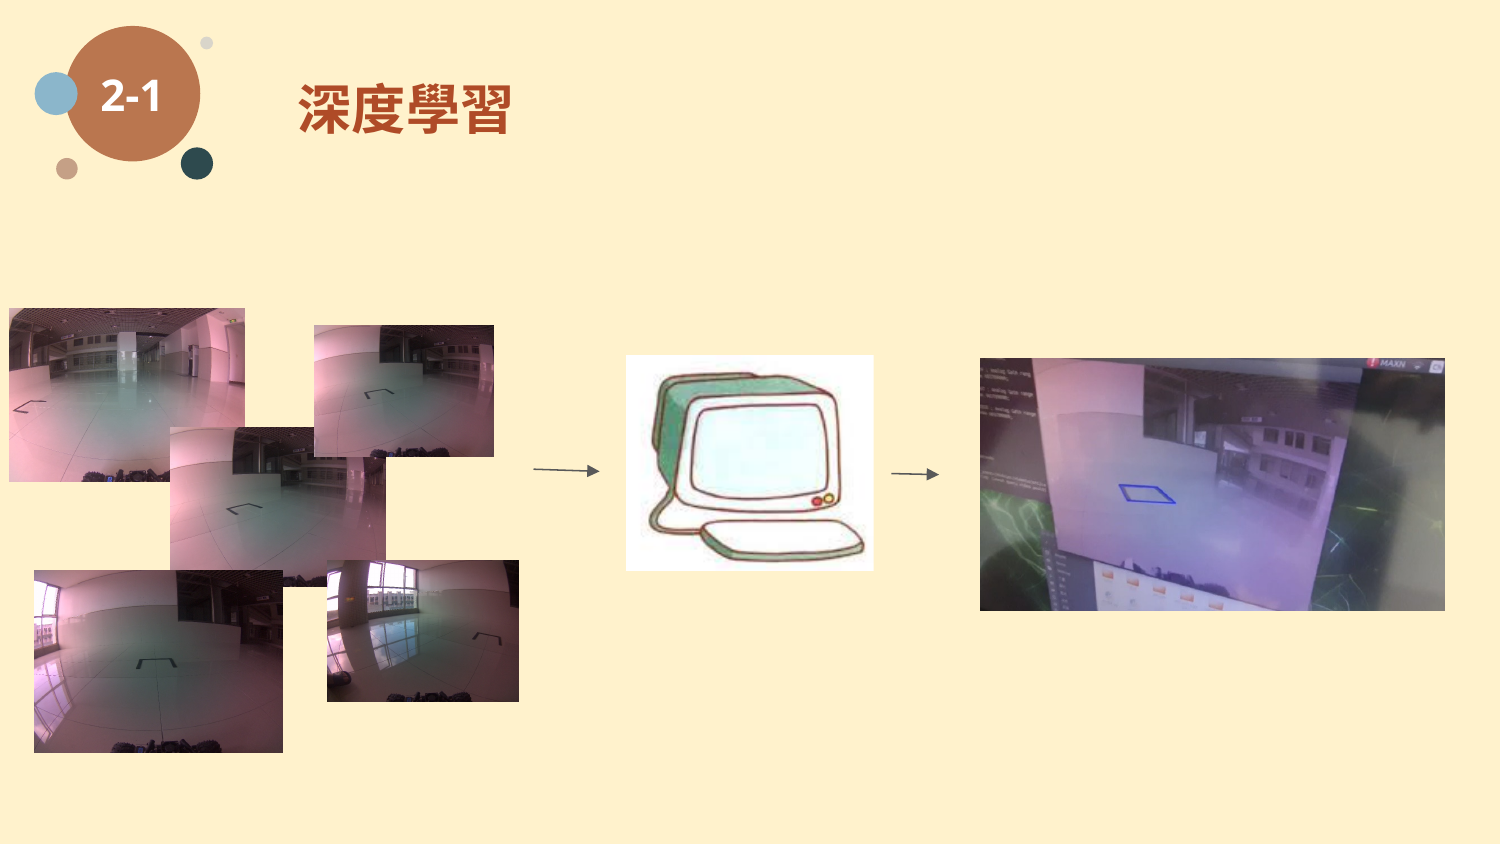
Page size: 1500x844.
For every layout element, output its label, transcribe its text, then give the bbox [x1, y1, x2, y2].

picture [625, 355, 874, 571]
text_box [533, 468, 600, 472]
text_box 深度學習 [226, 38, 1468, 153]
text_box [34, 25, 214, 180]
picture [980, 358, 1445, 611]
picture [9, 308, 520, 753]
